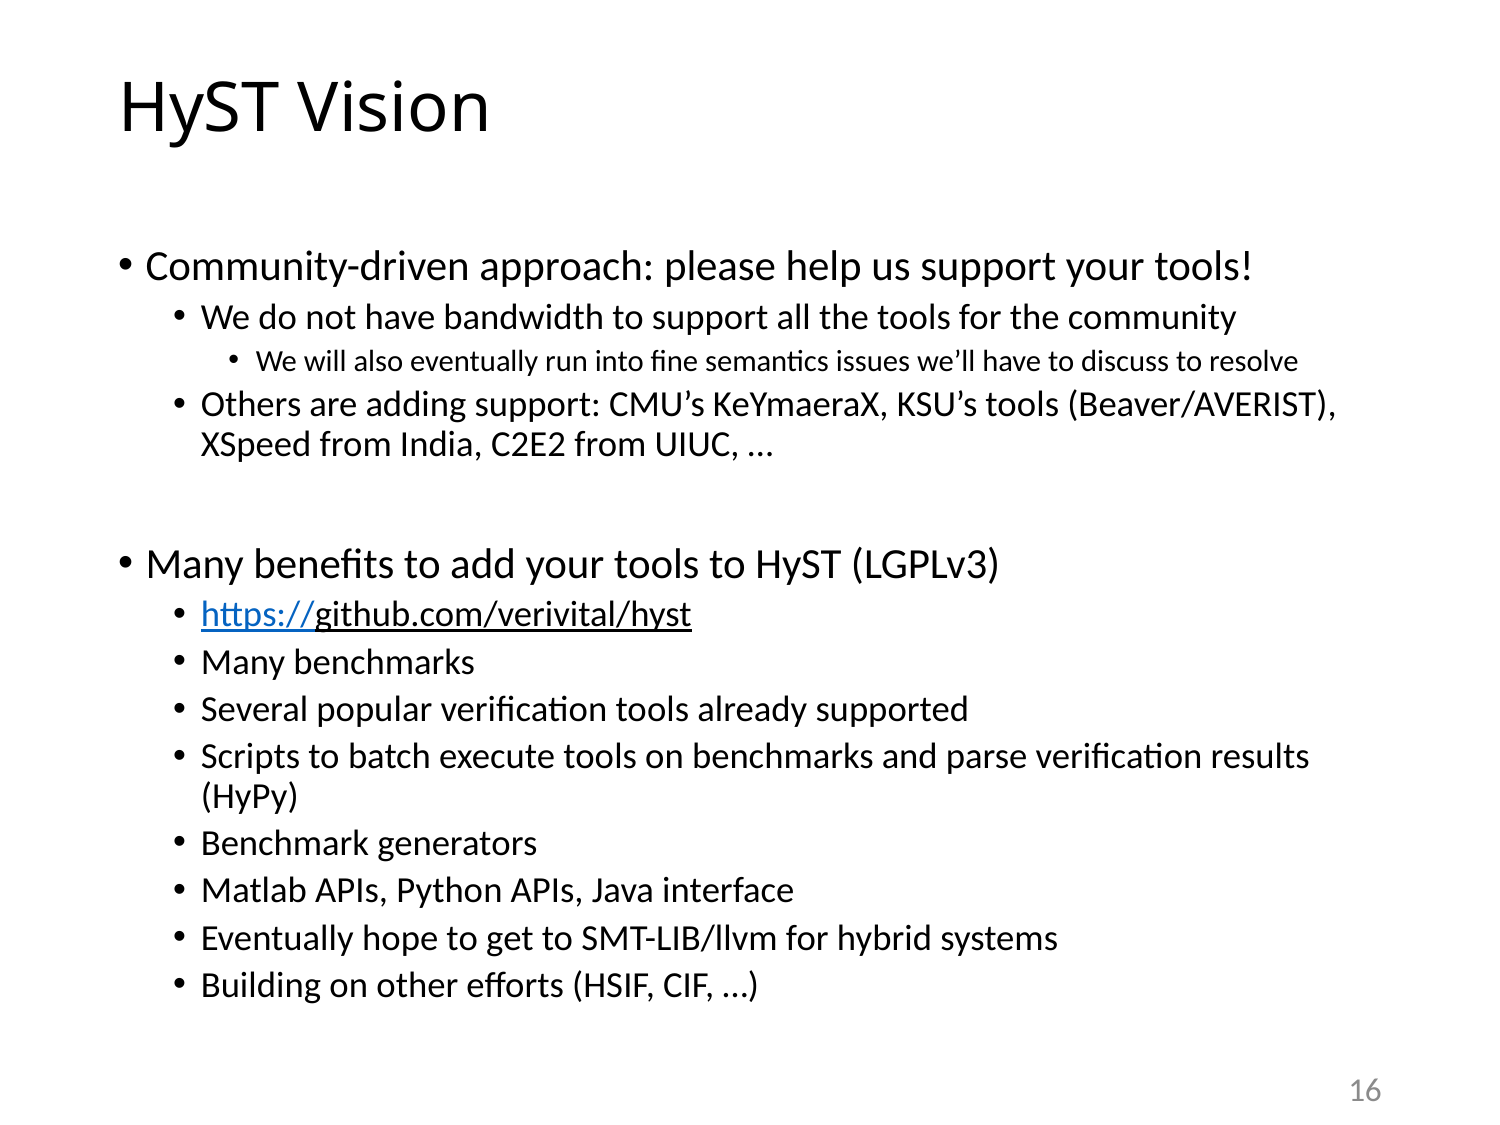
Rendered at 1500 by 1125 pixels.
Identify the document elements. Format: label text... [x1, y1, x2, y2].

slide_number 16 [1059, 1069, 1397, 1107]
title HyST Vision [103, 0, 1397, 218]
list Community-driven approach: please help us support your tools! We do not have bandwidth to support all the tools for the community We will also eventually run into fine semantics issues we’ll have to discuss to resolve Others are adding support: CMU’s KeYmaeraX, KSU’s tools (Beaver/AVERIST), XSpeed from India, C2E2 from UIUC, … Many benefits to add your tools to HyST (LGPLv3) https://github.com/verivital/hyst Many benchmarks Several popular verification tools already supported Scripts to batch execute tools on benchmarks and parse verification results (HyPy) Benchmark generators Matlab APIs, Python APIs, Java interface Eventually hope to get to SMT-LIB/llvm for hybrid systems Building on other efforts (HSIF, CIF, …) [103, 236, 1397, 1014]
